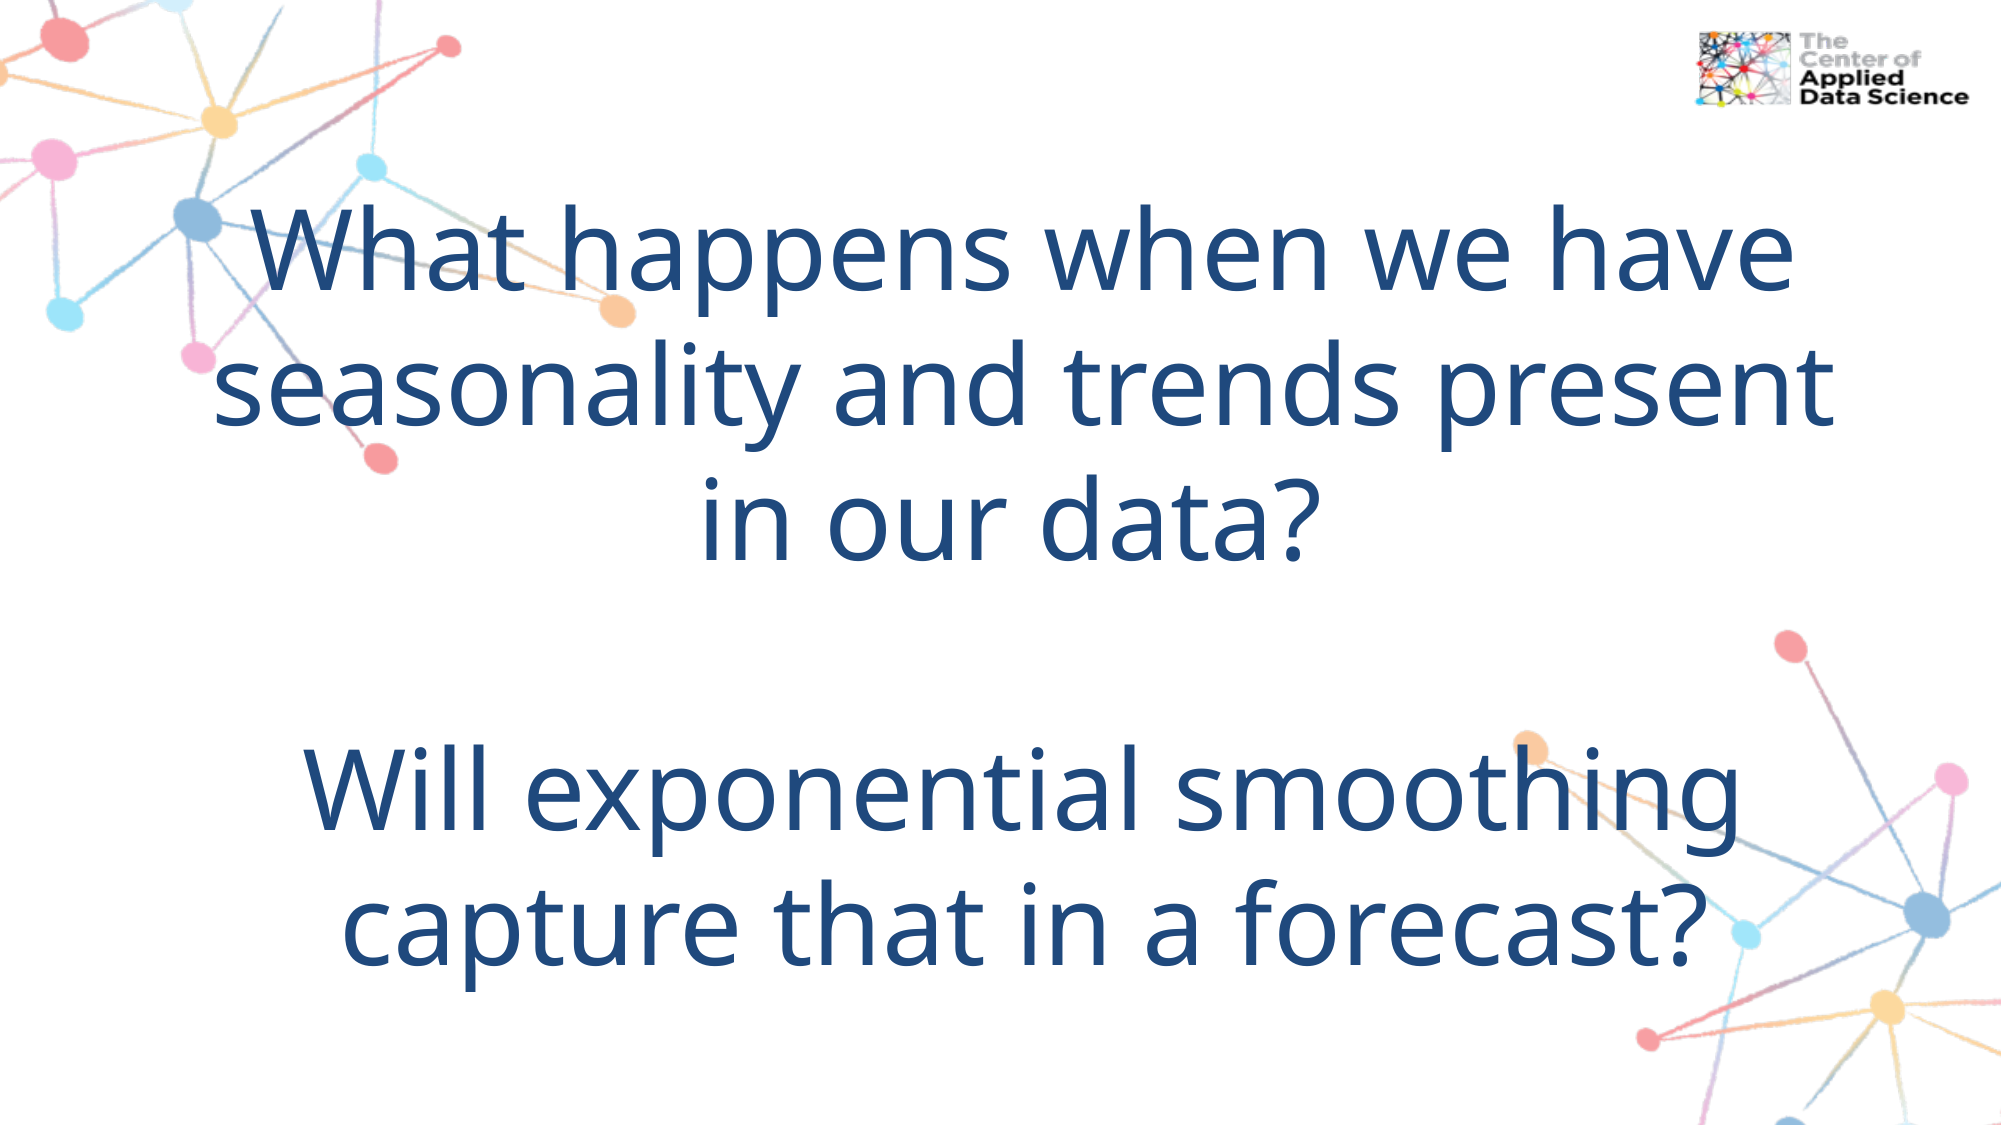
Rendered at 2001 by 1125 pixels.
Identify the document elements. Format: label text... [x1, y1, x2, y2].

picture [1684, 19, 1982, 120]
title What happens when we have seasonality and trends present in our data? Will exponential smoothing capture that in a forecast? [174, 178, 1875, 996]
